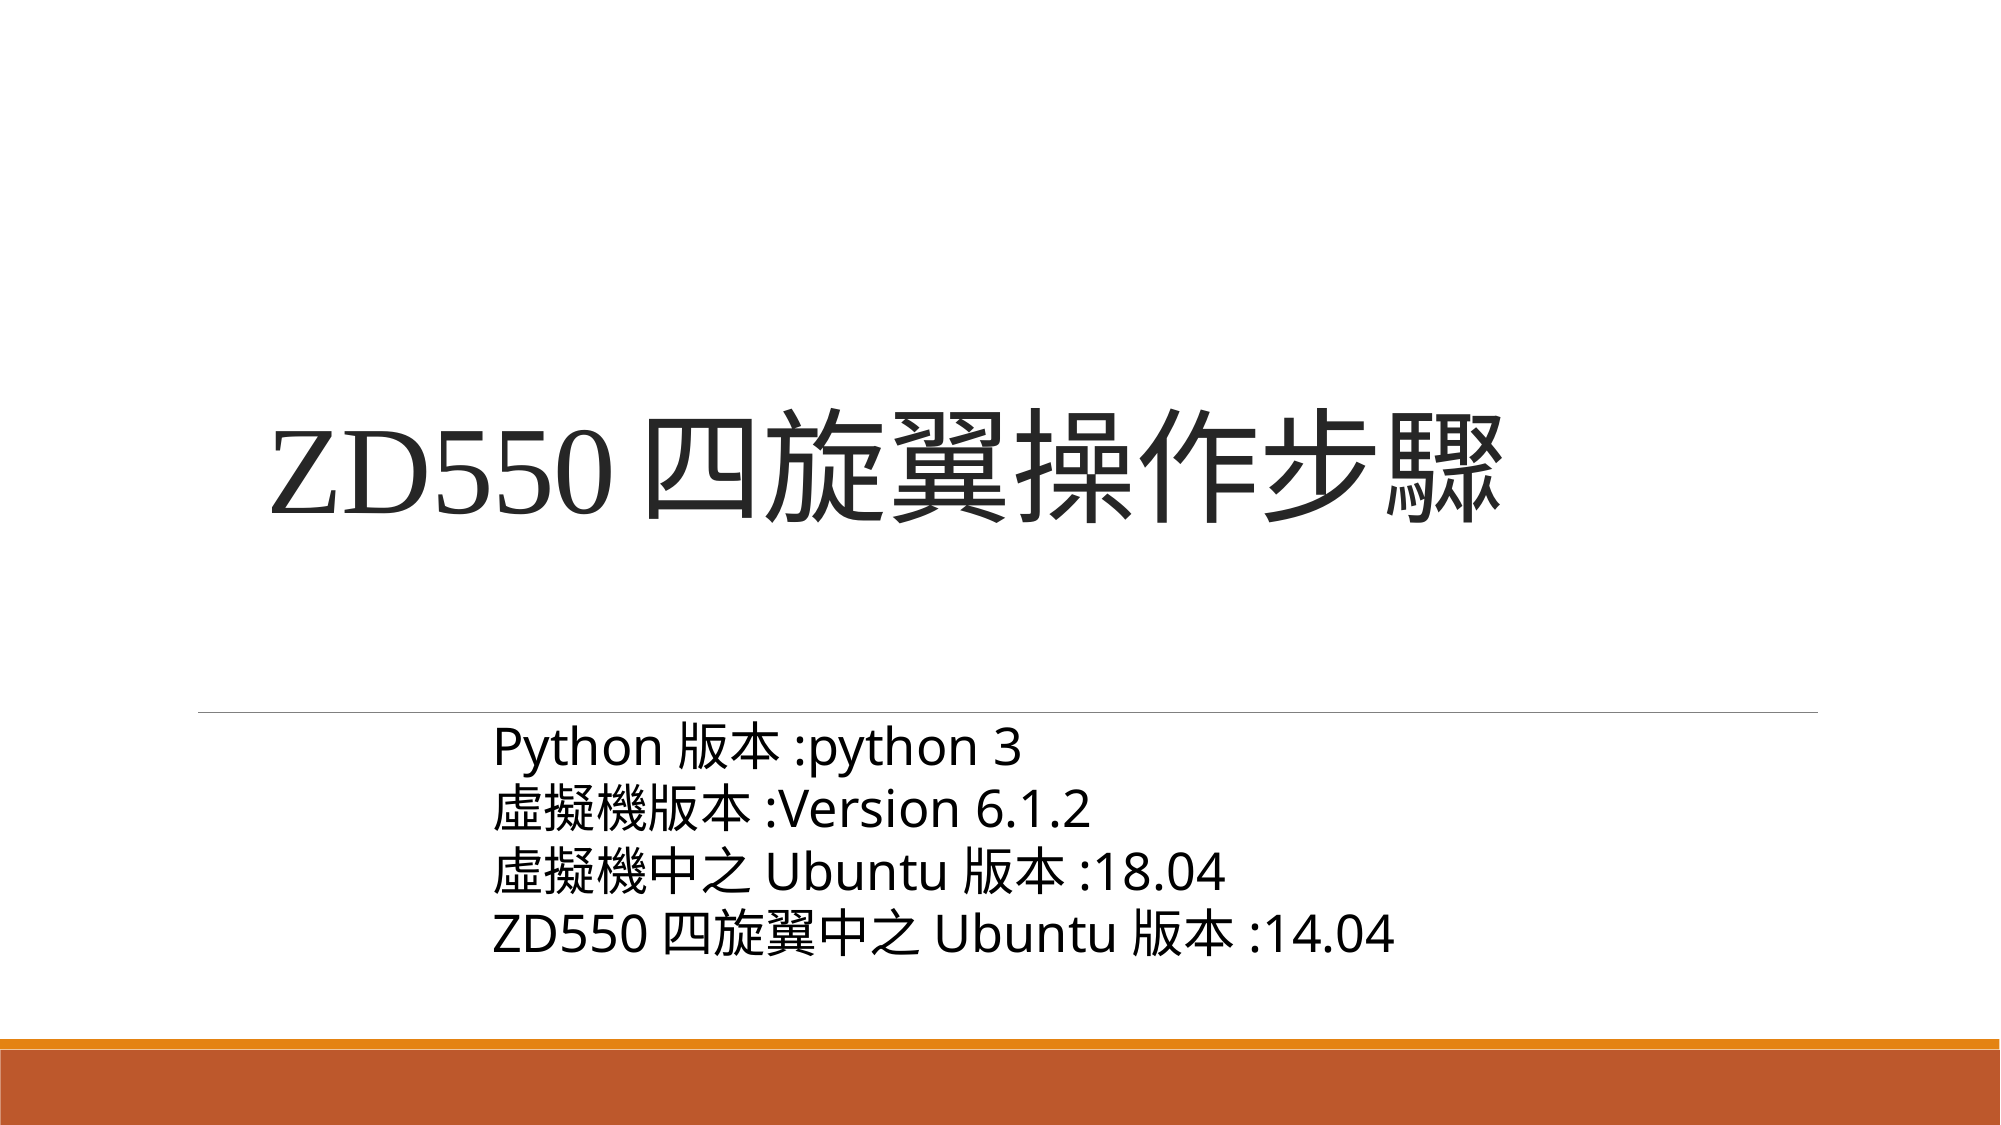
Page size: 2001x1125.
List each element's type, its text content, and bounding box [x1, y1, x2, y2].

title ZD550四旋翼操作步驟 [251, 276, 1526, 547]
text_box Python版本:python 3 虛擬機版本:Version 6.1.2 虛擬機中之Ubuntu版本:18.04 ZD550四旋翼中之Ubuntu版本:14.04 [477, 706, 1550, 1034]
